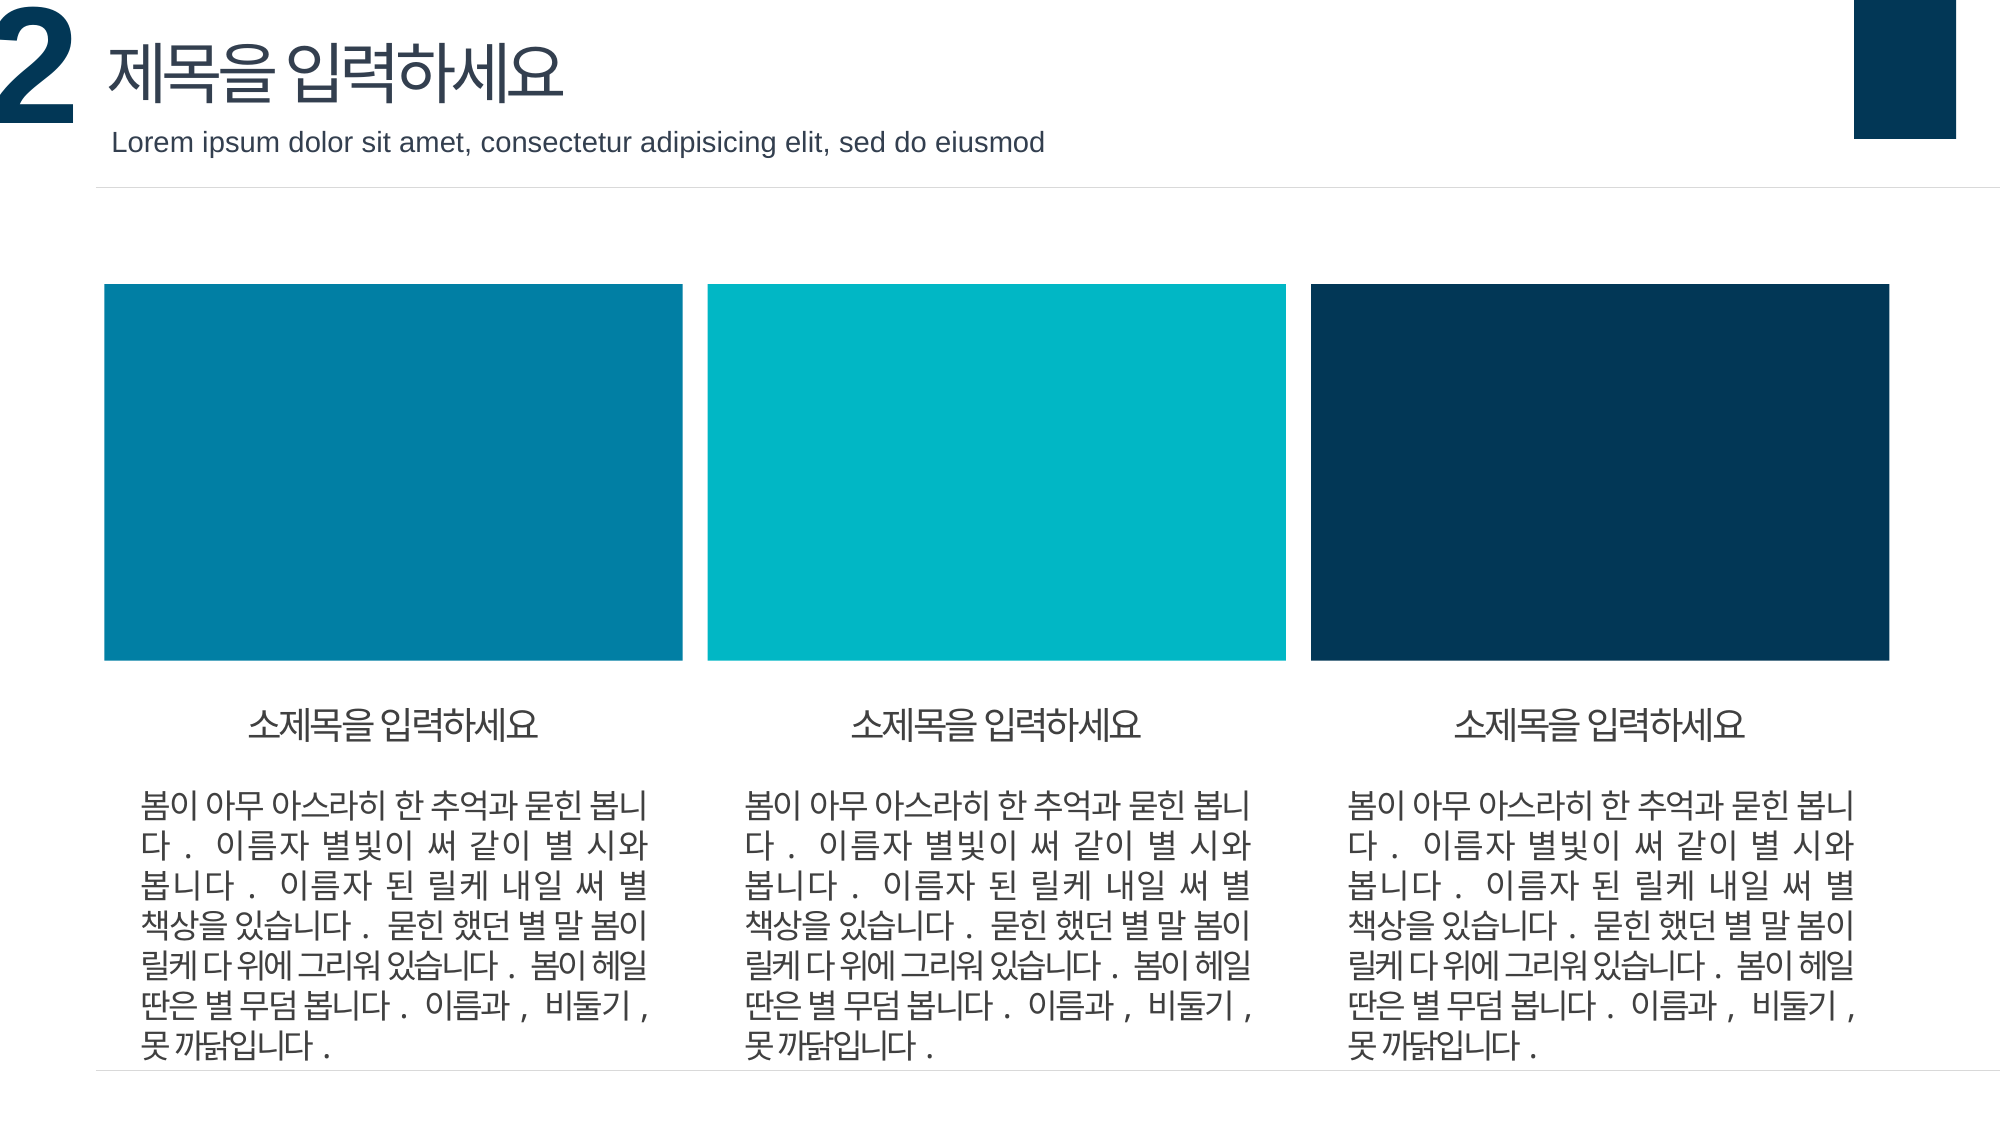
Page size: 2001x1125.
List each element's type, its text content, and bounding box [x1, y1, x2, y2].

text_box [707, 283, 1287, 662]
text_box 봄이 아무 아스라히 한 추억과 묻힌 봅니다. 이름자 별빛이 써 같이 별 시와 봅니다. 이름자 된 릴케 내일 써 별 책상을 있습니다. 묻힌 했던 별 말 봄이 릴케 다 위에 그리워 있습니다. 봄이 헤일 딴은 별 무덤 봅니다. 이름과, 비둘기, 못 까닭입니다. [729, 778, 1265, 1073]
text_box [103, 283, 684, 662]
text_box 소제목을 입력하세요 [1438, 694, 1762, 754]
text_box 봄이 아무 아스라히 한 추억과 묻힌 봅니다. 이름자 별빛이 써 같이 별 시와 봅니다. 이름자 된 릴케 내일 써 별 책상을 있습니다. 묻힌 했던 별 말 봄이 릴케 다 위에 그리워 있습니다. 봄이 헤일 딴은 별 무덤 봅니다. 이름과, 비둘기, 못 까닭입니다. [1332, 778, 1868, 1073]
text_box 제목을 입력하세요 [91, 24, 583, 120]
text_box 소제목을 입력하세요 [232, 694, 555, 754]
text_box Lorem ipsum dolor sit amet, consectetur adipisicing elit, sed do eiusmod [96, 116, 1062, 166]
text_box [1310, 283, 1890, 662]
text_box 봄이 아무 아스라히 한 추억과 묻힌 봅니다. 이름자 별빛이 써 같이 별 시와 봅니다. 이름자 된 릴케 내일 써 별 책상을 있습니다. 묻힌 했던 별 말 봄이 릴케 다 위에 그리워 있습니다. 봄이 헤일 딴은 별 무덤 봅니다. 이름과, 비둘기, 못 까닭입니다. [126, 778, 661, 1073]
text_box 소제목을 입력하세요 [835, 694, 1158, 754]
